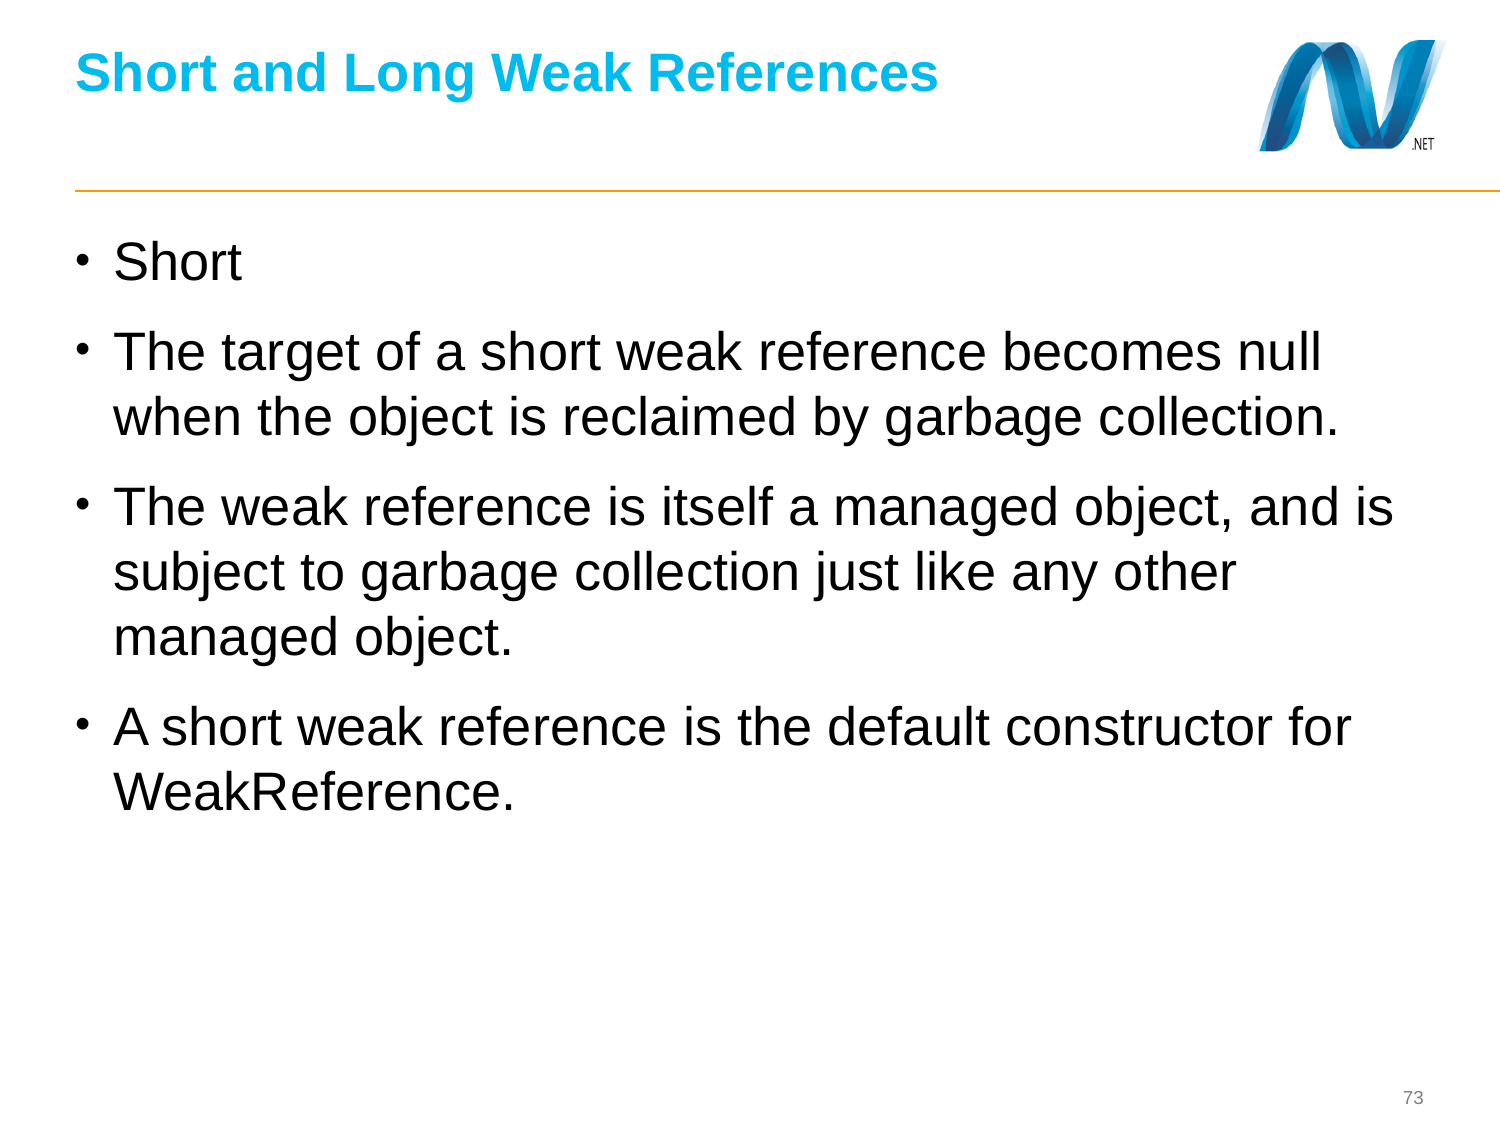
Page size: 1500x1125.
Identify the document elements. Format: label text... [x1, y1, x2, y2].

picture [1253, 26, 1450, 177]
title Short and Long Weak References [75, 27, 1422, 157]
list Short The target of a short weak reference becomes null when the object is reclaimed by garbage collection. The weak reference is itself a managed object, and is subject to garbage collection just like any other managed object. A short weak reference is the default constructor for WeakReference. [75, 226, 1425, 1018]
